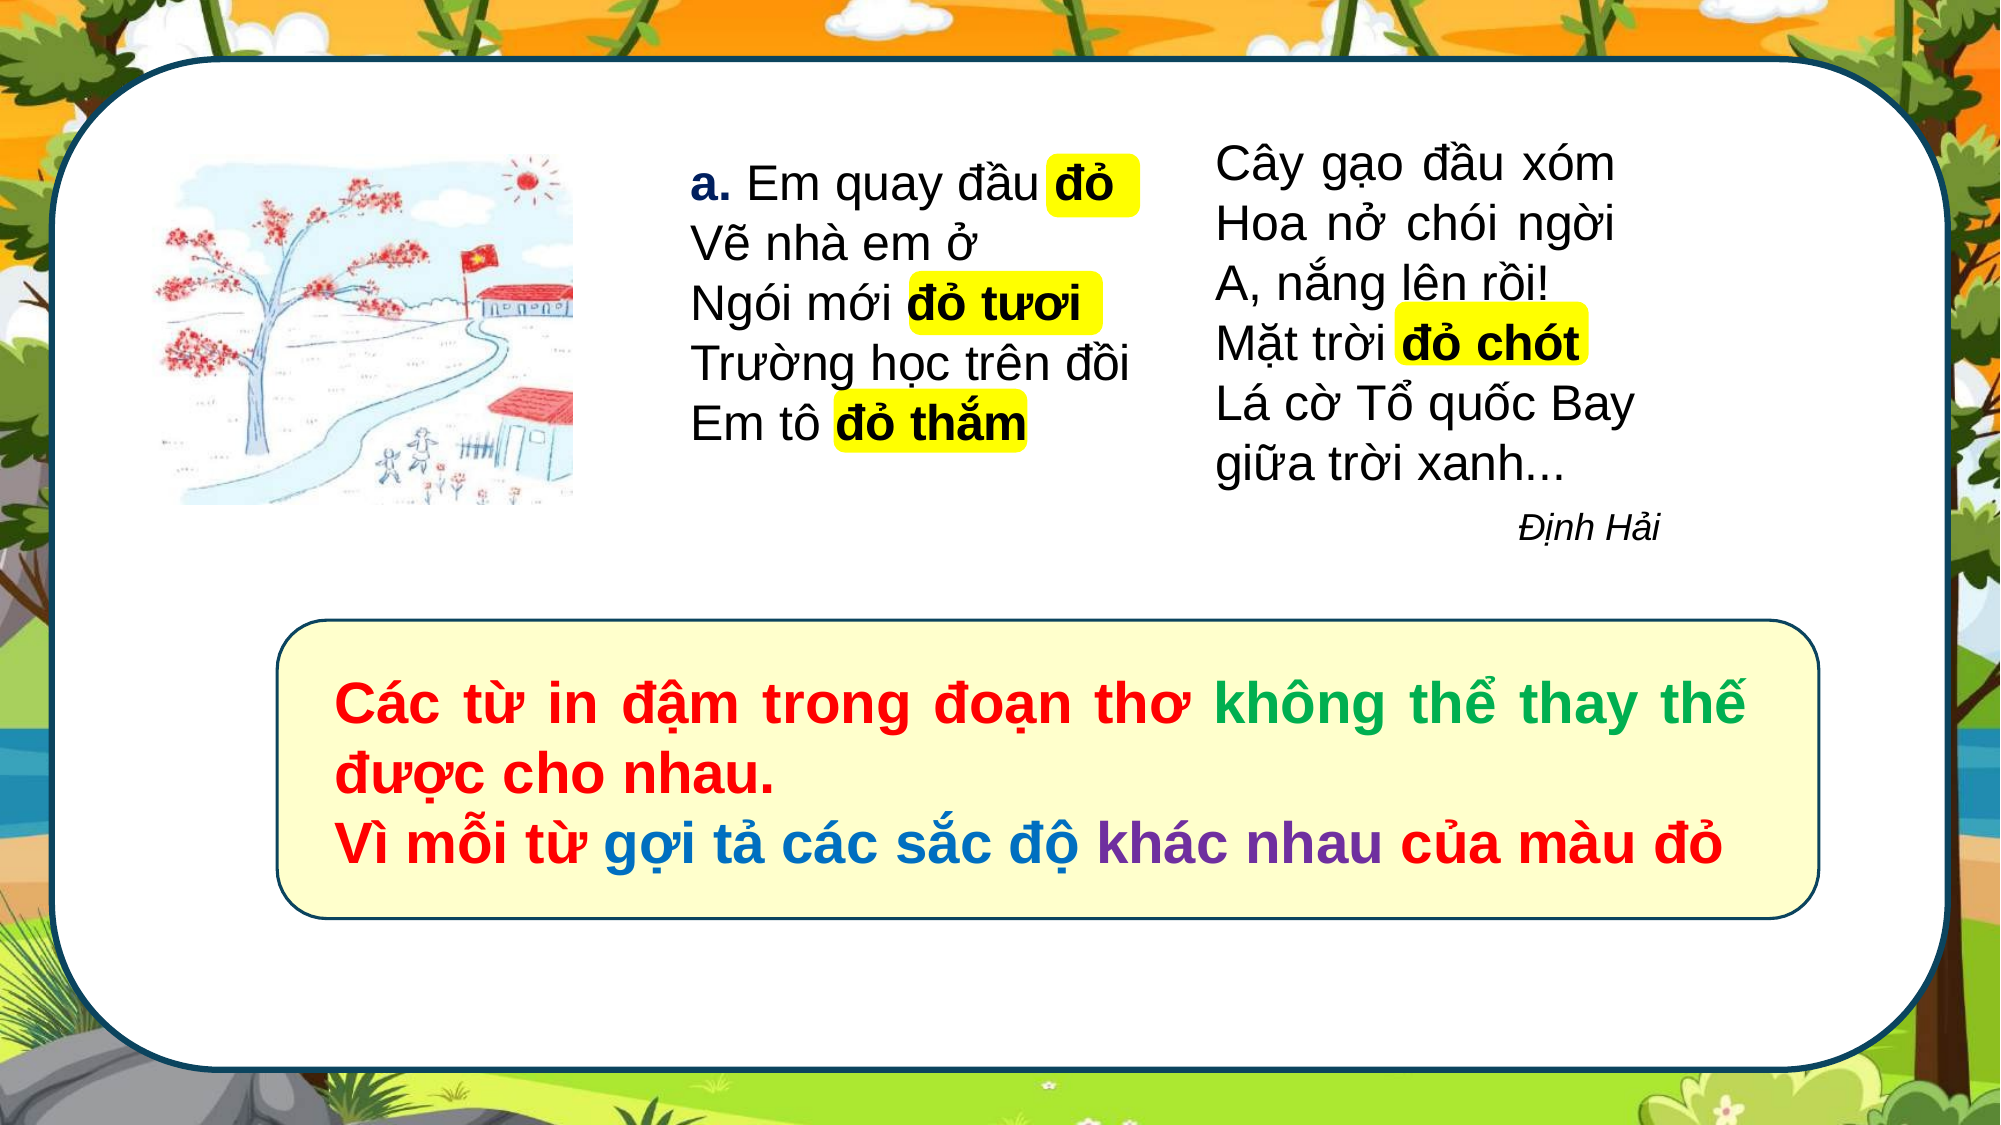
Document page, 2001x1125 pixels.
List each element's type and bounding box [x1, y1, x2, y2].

picture [0, 0, 2000, 1125]
text_box [275, 618, 1821, 921]
text_box [48, 55, 1952, 1074]
